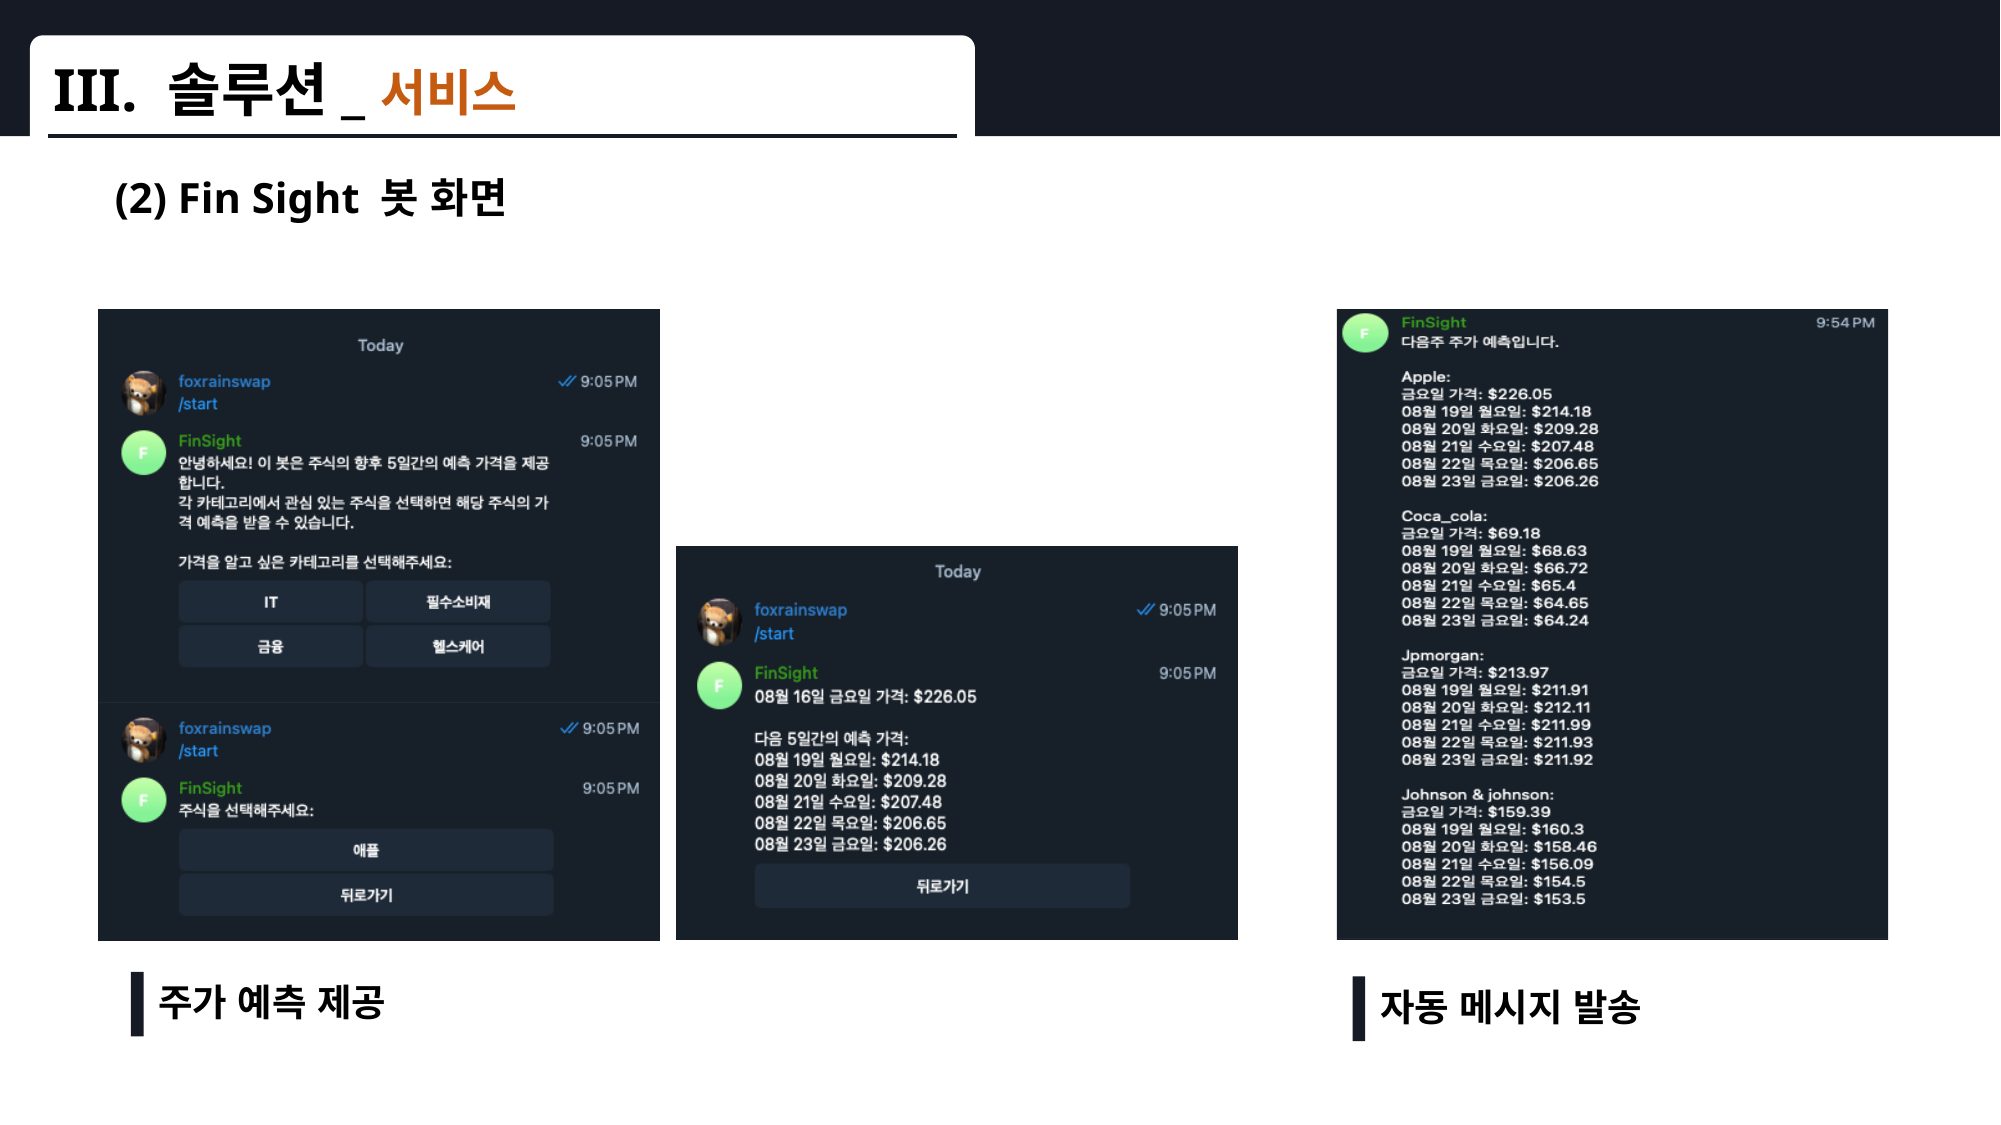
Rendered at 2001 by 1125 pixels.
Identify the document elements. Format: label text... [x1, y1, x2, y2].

picture [1336, 309, 1889, 940]
text_box [0, 0, 2000, 137]
text_box 자동 메시지 발송 [1365, 976, 1837, 1037]
text_box [130, 971, 145, 1038]
text_box [1352, 975, 1366, 1042]
text_box [28, 34, 976, 160]
text_box (2) Fin Sight 봇 화면 [99, 163, 1537, 230]
text_box III. 솔루션_서비스 [38, 45, 1039, 131]
picture [676, 546, 1238, 940]
text_box 주가 예측 제공 [143, 971, 615, 1032]
picture [98, 309, 660, 941]
